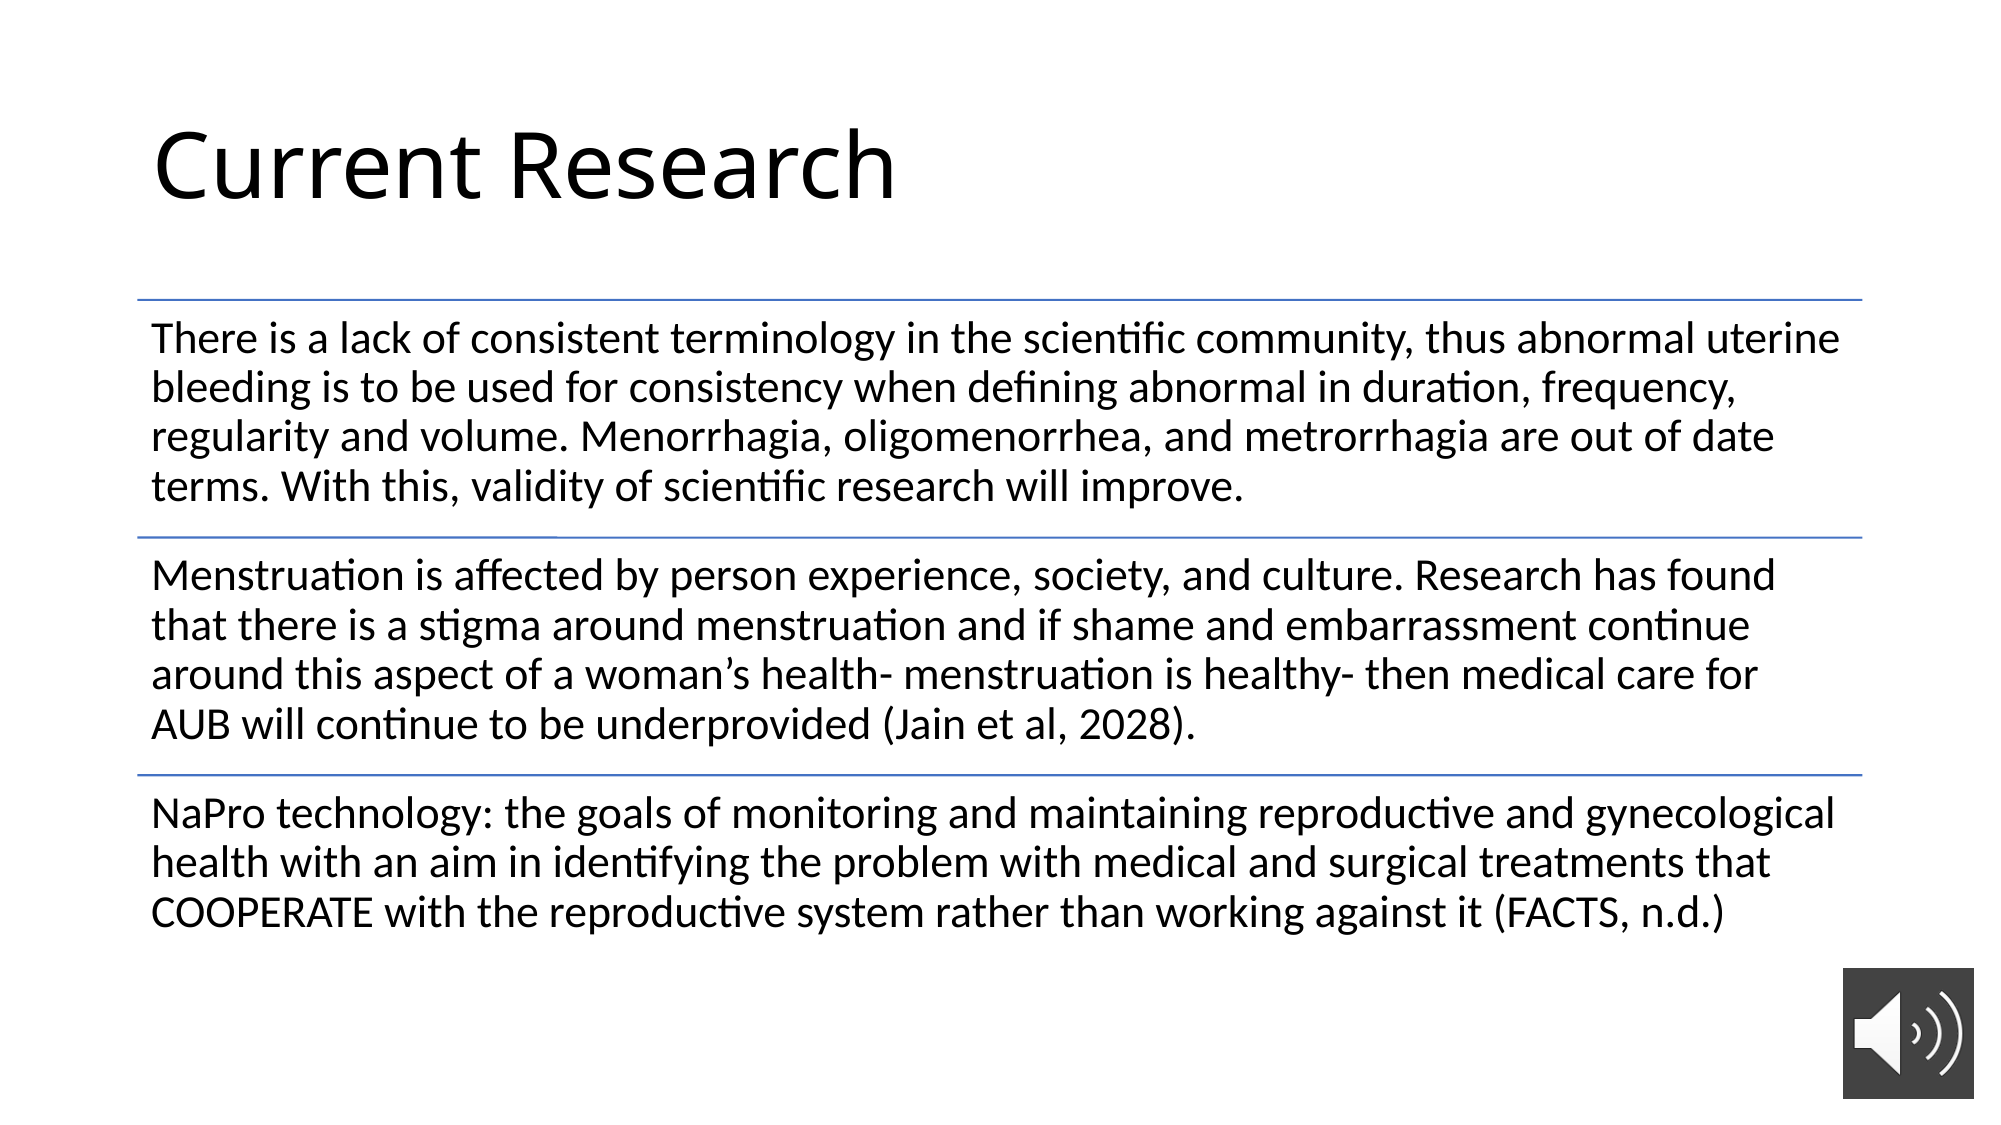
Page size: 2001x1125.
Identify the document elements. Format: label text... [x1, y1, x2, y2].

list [137, 299, 1863, 1014]
title Current Research [137, 59, 1863, 278]
picture [1841, 966, 1975, 1100]
